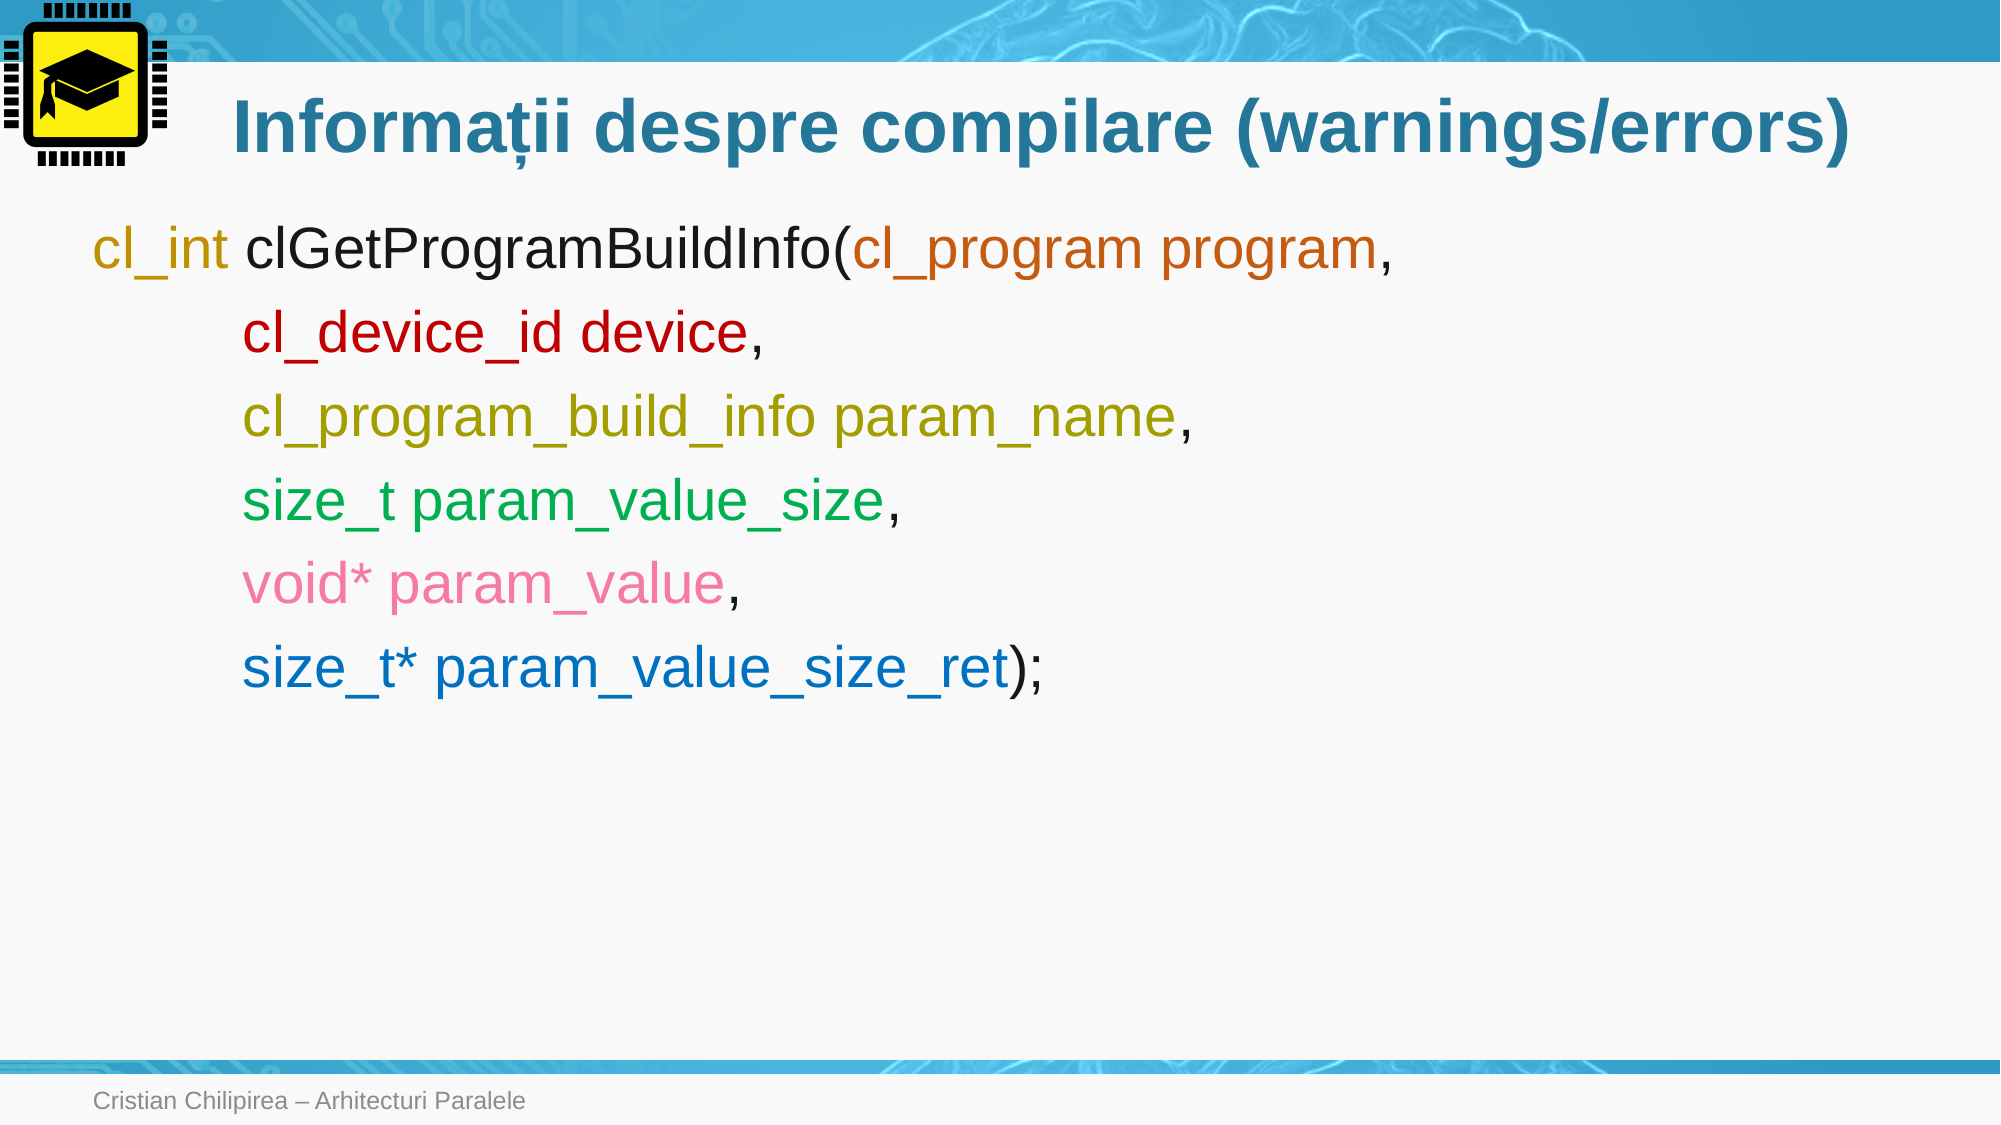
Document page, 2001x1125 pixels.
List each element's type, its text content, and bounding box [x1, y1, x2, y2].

footer Cristian Chilipirea – Arhitecturi Paralele [77, 1073, 1338, 1125]
picture [0, 1060, 2000, 1074]
list cl_int clGetProgramBuildInfo(cl_program program, cl_device_id device, cl_program_build_info param_name, size_t param_value_size, void* param_value, size_t* param_value_size_ret); [77, 210, 1915, 1033]
picture [0, 0, 2000, 166]
title Informații despre compilare (warnings/errors) [170, 76, 1915, 180]
